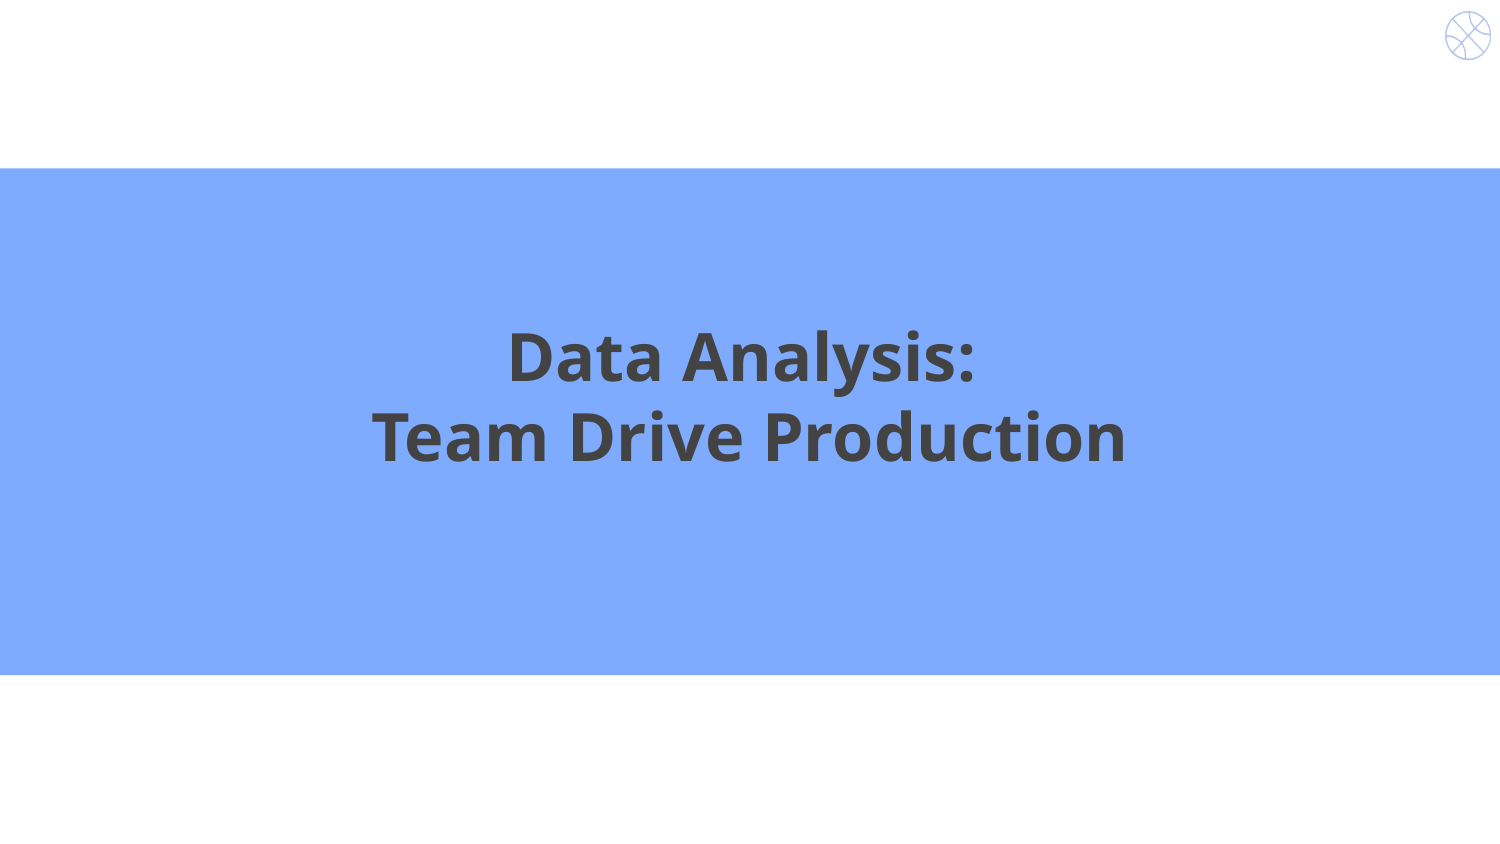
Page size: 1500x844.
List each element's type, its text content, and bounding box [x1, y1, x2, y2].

title Data Analysis: Team Drive Production [211, 311, 1289, 491]
text_box [1444, 10, 1493, 62]
